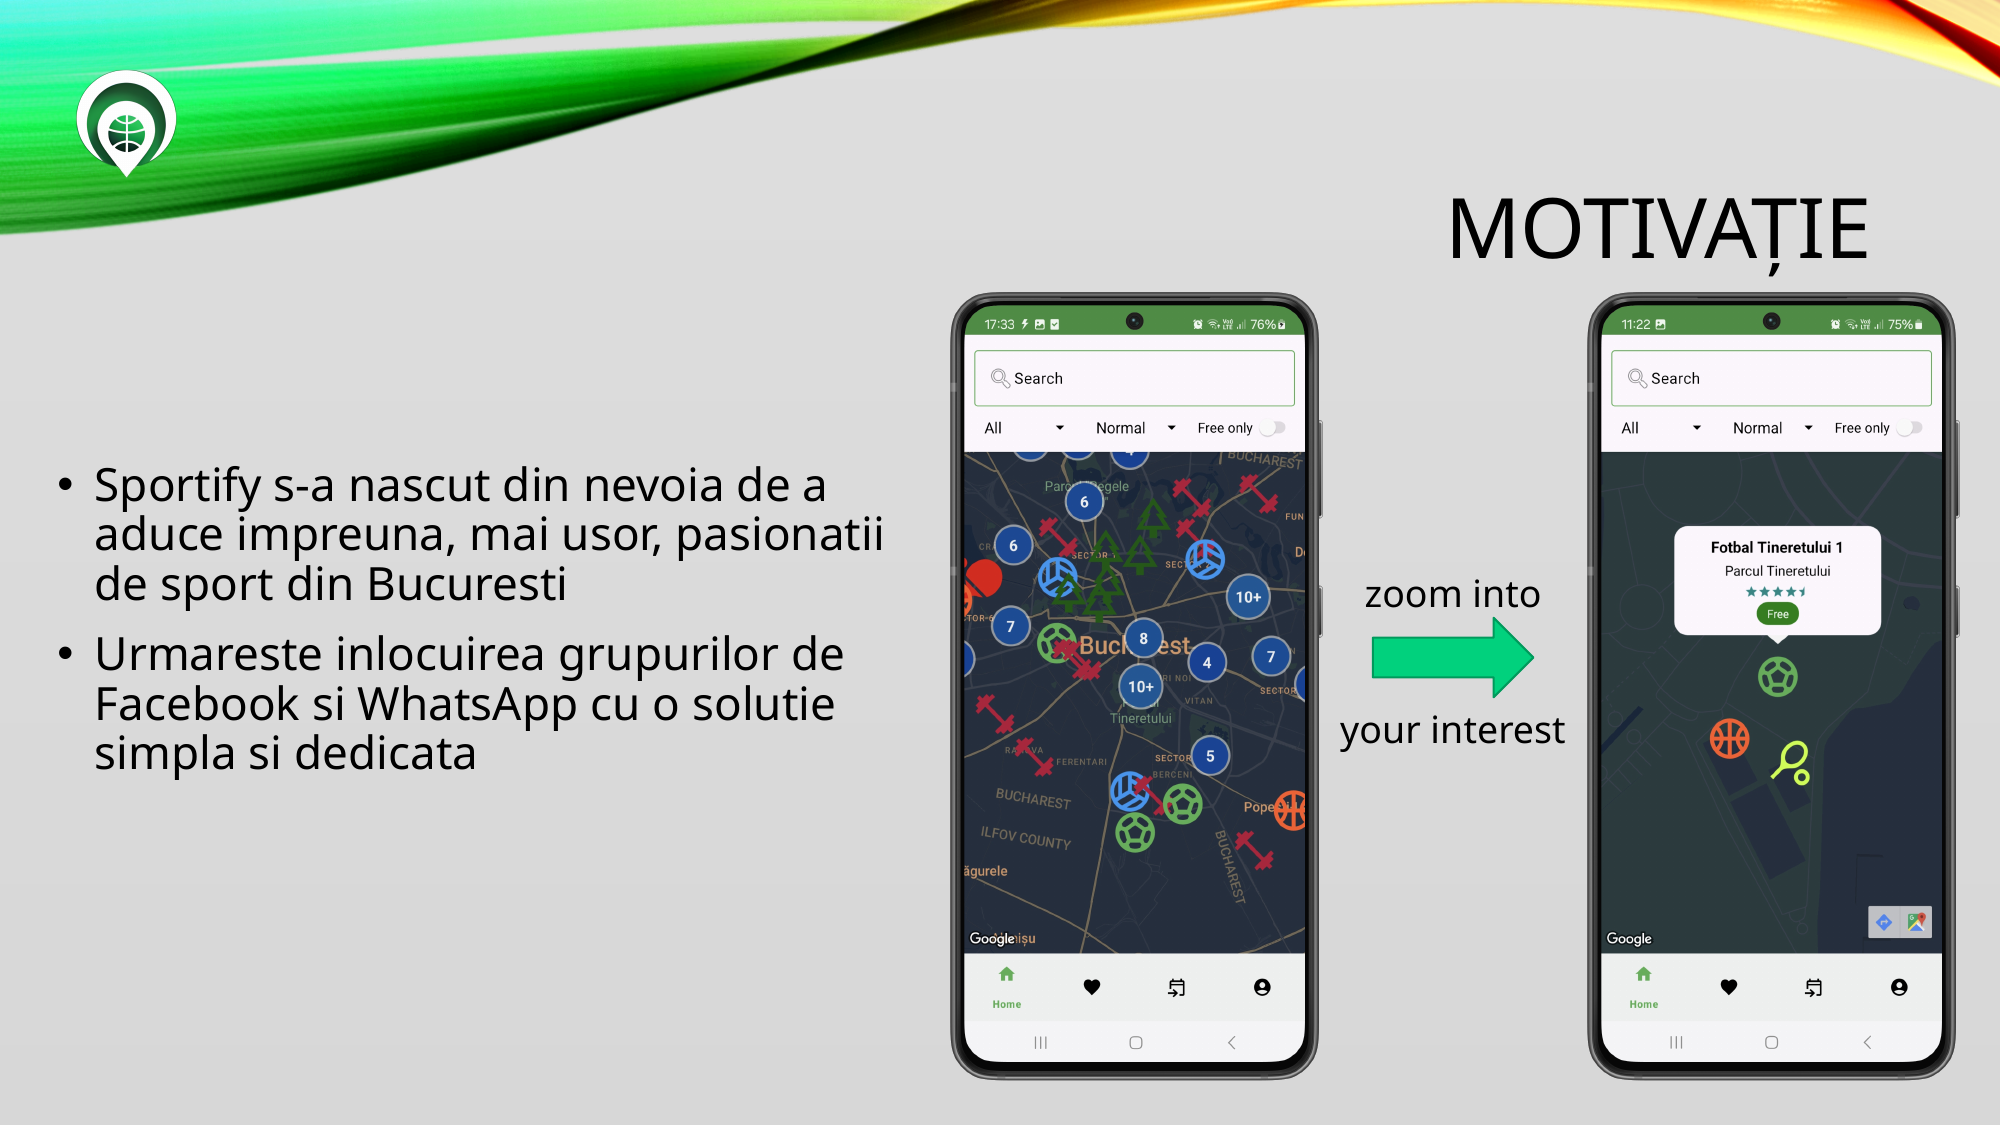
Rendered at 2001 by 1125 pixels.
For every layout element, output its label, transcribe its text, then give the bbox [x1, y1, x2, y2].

list Sportify s-a nascut din nevoia de a aduce impreuna, mai usor, pasionatii de sport din Bucuresti Urmareste inlocuirea grupurilor de Facebook si WhatsApp cu o solutie simpla si dedicata [42, 454, 900, 835]
text_box your interest [1369, 698, 1538, 758]
text_box [1371, 623, 1535, 698]
picture [0, 0, 2000, 237]
title Motivație [474, 125, 1888, 338]
picture [900, 241, 1369, 1125]
picture [1538, 241, 2000, 1125]
text_box zoom into [1369, 562, 1538, 623]
